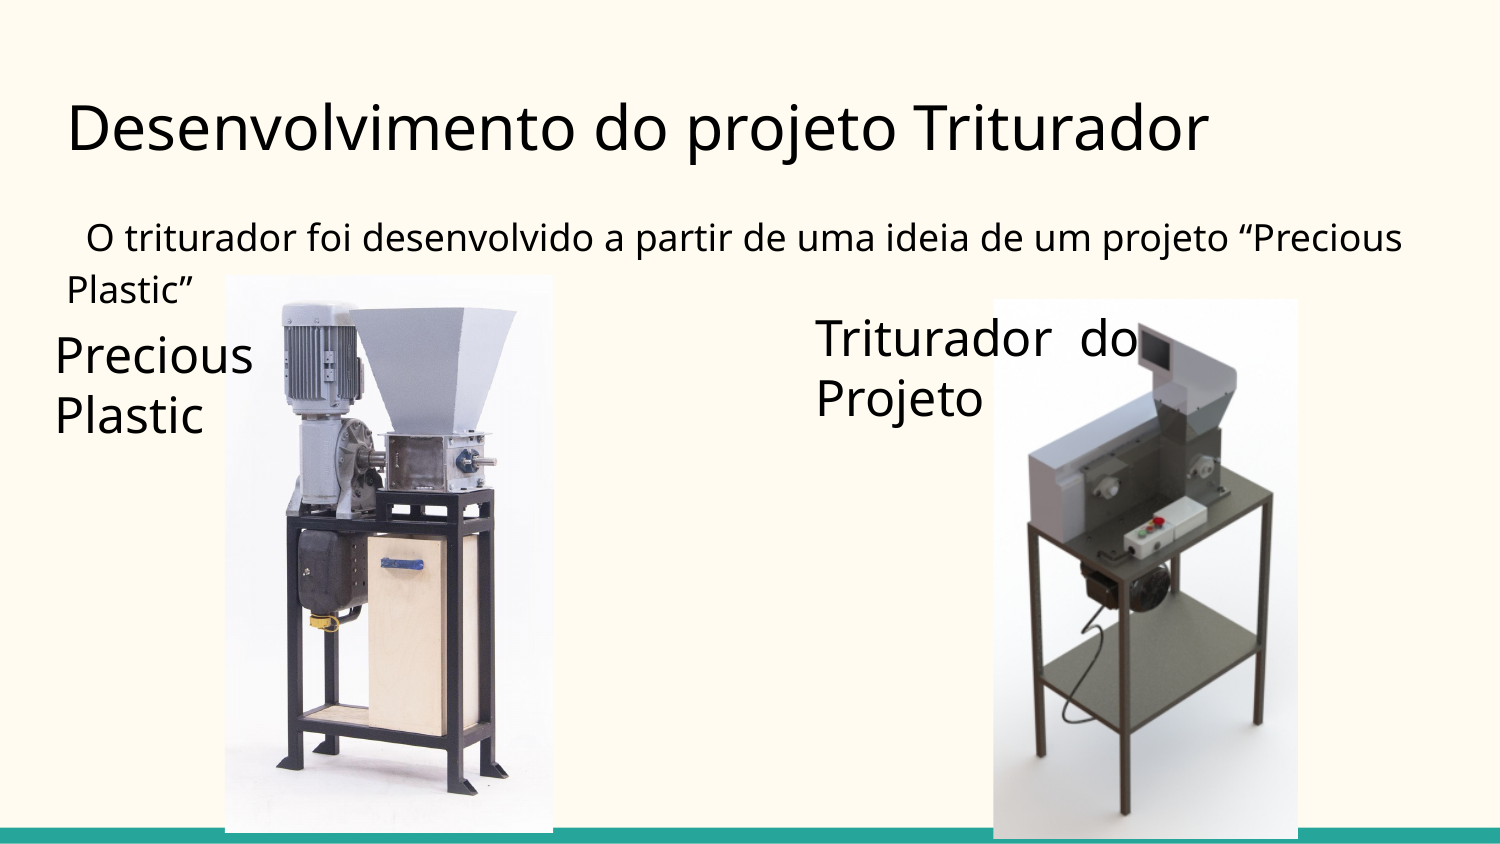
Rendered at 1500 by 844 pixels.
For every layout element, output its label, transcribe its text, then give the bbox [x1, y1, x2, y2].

list O triturador foi desenvolvido a partir de uma ideia de um projeto “Precious Plastic” [51, 192, 1449, 750]
title Desenvolvimento do projeto Triturador [51, 72, 1449, 174]
text_box Precious Plastic [39, 308, 219, 464]
text_box Triturador do Projeto [800, 291, 1200, 480]
picture [224, 274, 554, 833]
picture [993, 299, 1299, 839]
